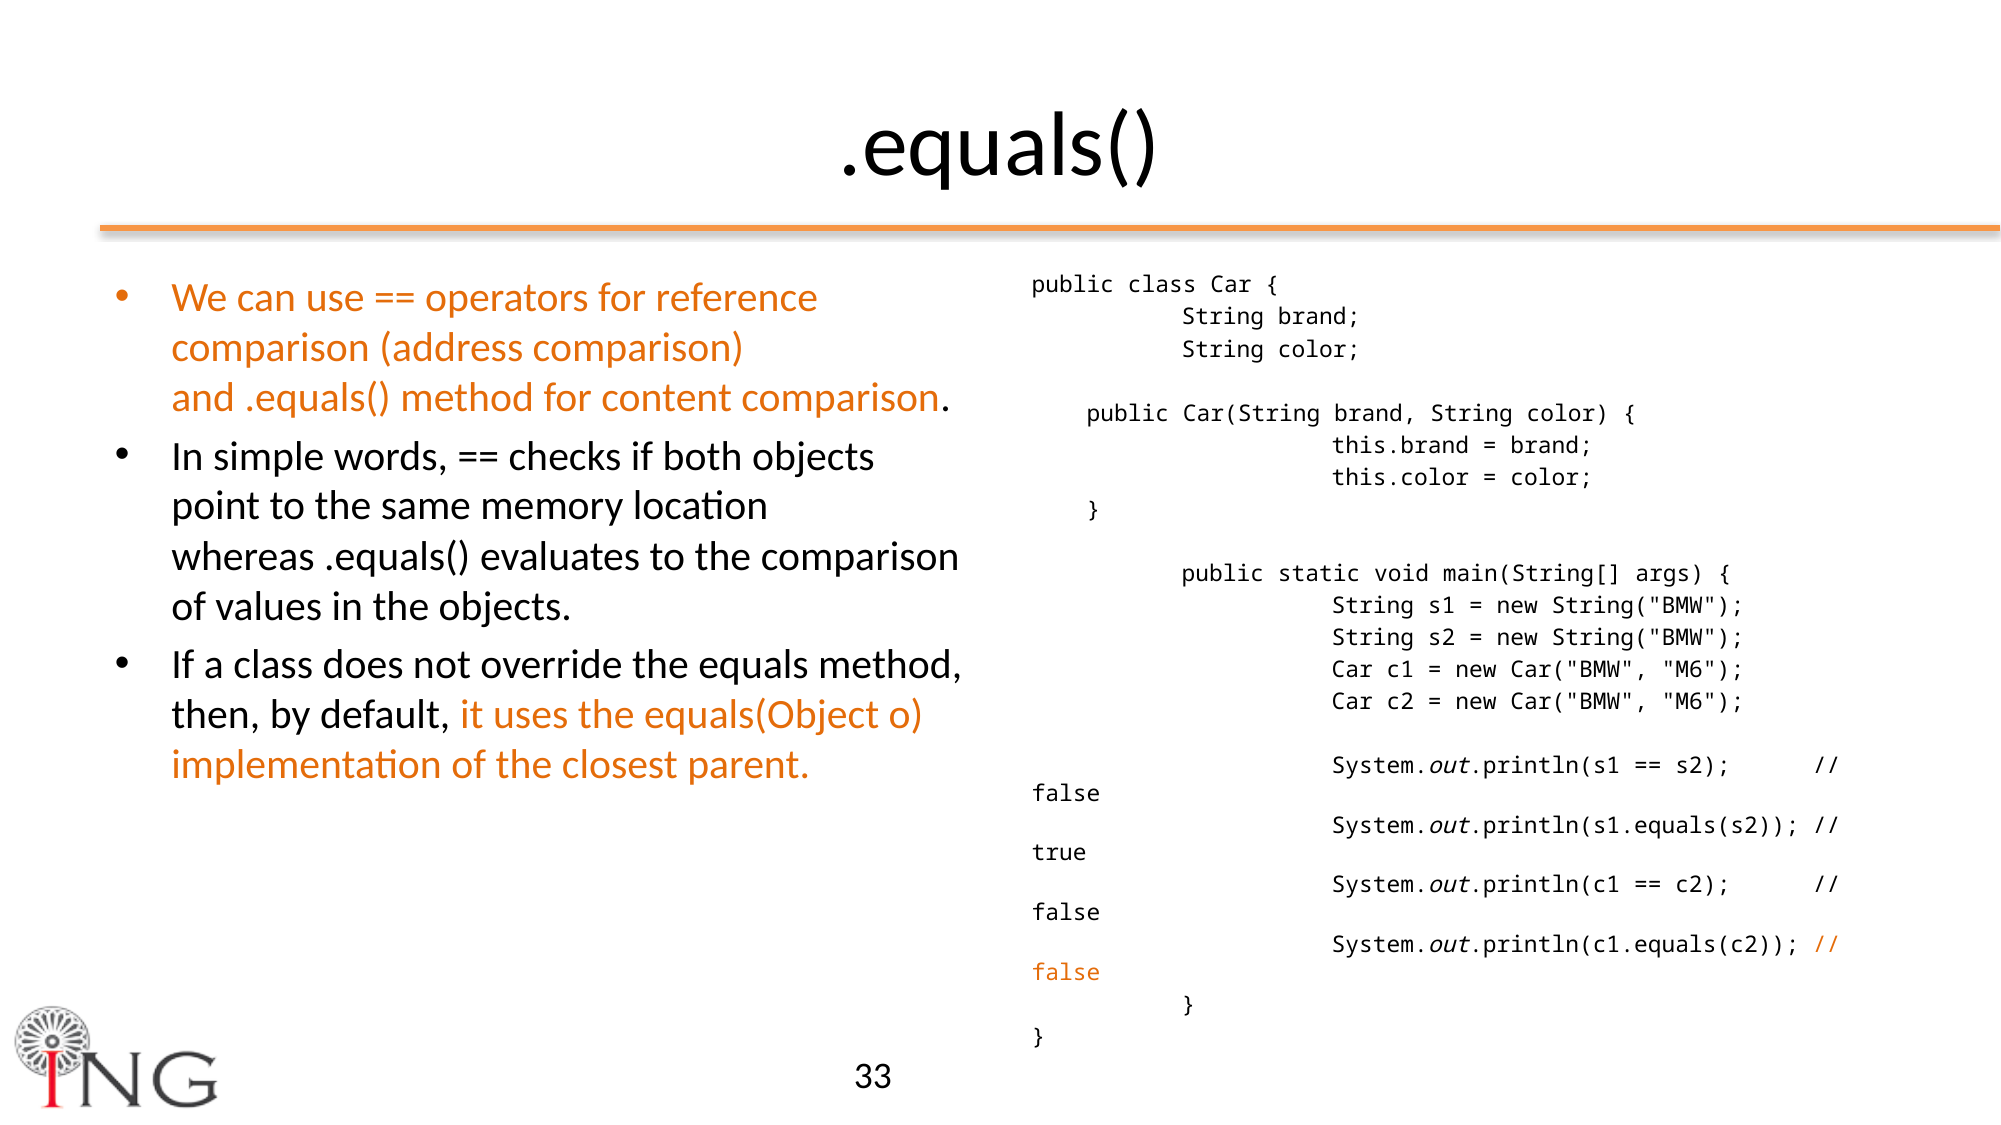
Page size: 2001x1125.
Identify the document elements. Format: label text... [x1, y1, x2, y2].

list We can use == operators for reference comparison (address comparison) and .equals() method for content comparison. In simple words, == checks if both objects point to the same memory location whereas .equals() evaluates to the comparison of values in the objects. If a class does not override the equals method, then, by default, it uses the equals(Object o) implementation of the closest parent. [99, 262, 984, 1005]
title .equals() [99, 45, 1900, 233]
list public class Car { String brand; String color; public Car(String brand, String color) { this.brand = brand; this.color = color; } public static void main(String[] args) { String s1 = new String("BMW"); String s2 = new String("BMW"); Car c1 = new Car("BMW", "M6"); Car c2 = new Car("BMW", "M6"); System.out.println(s1 == s2); // false System.out.println(s1.equals(s2)); // true System.out.println(c1 == c2); // false System.out.println(c1.equals(c2)); // false } } [1016, 262, 1900, 1005]
picture [0, 987, 244, 1125]
slide_number 33 [839, 1043, 1900, 1104]
